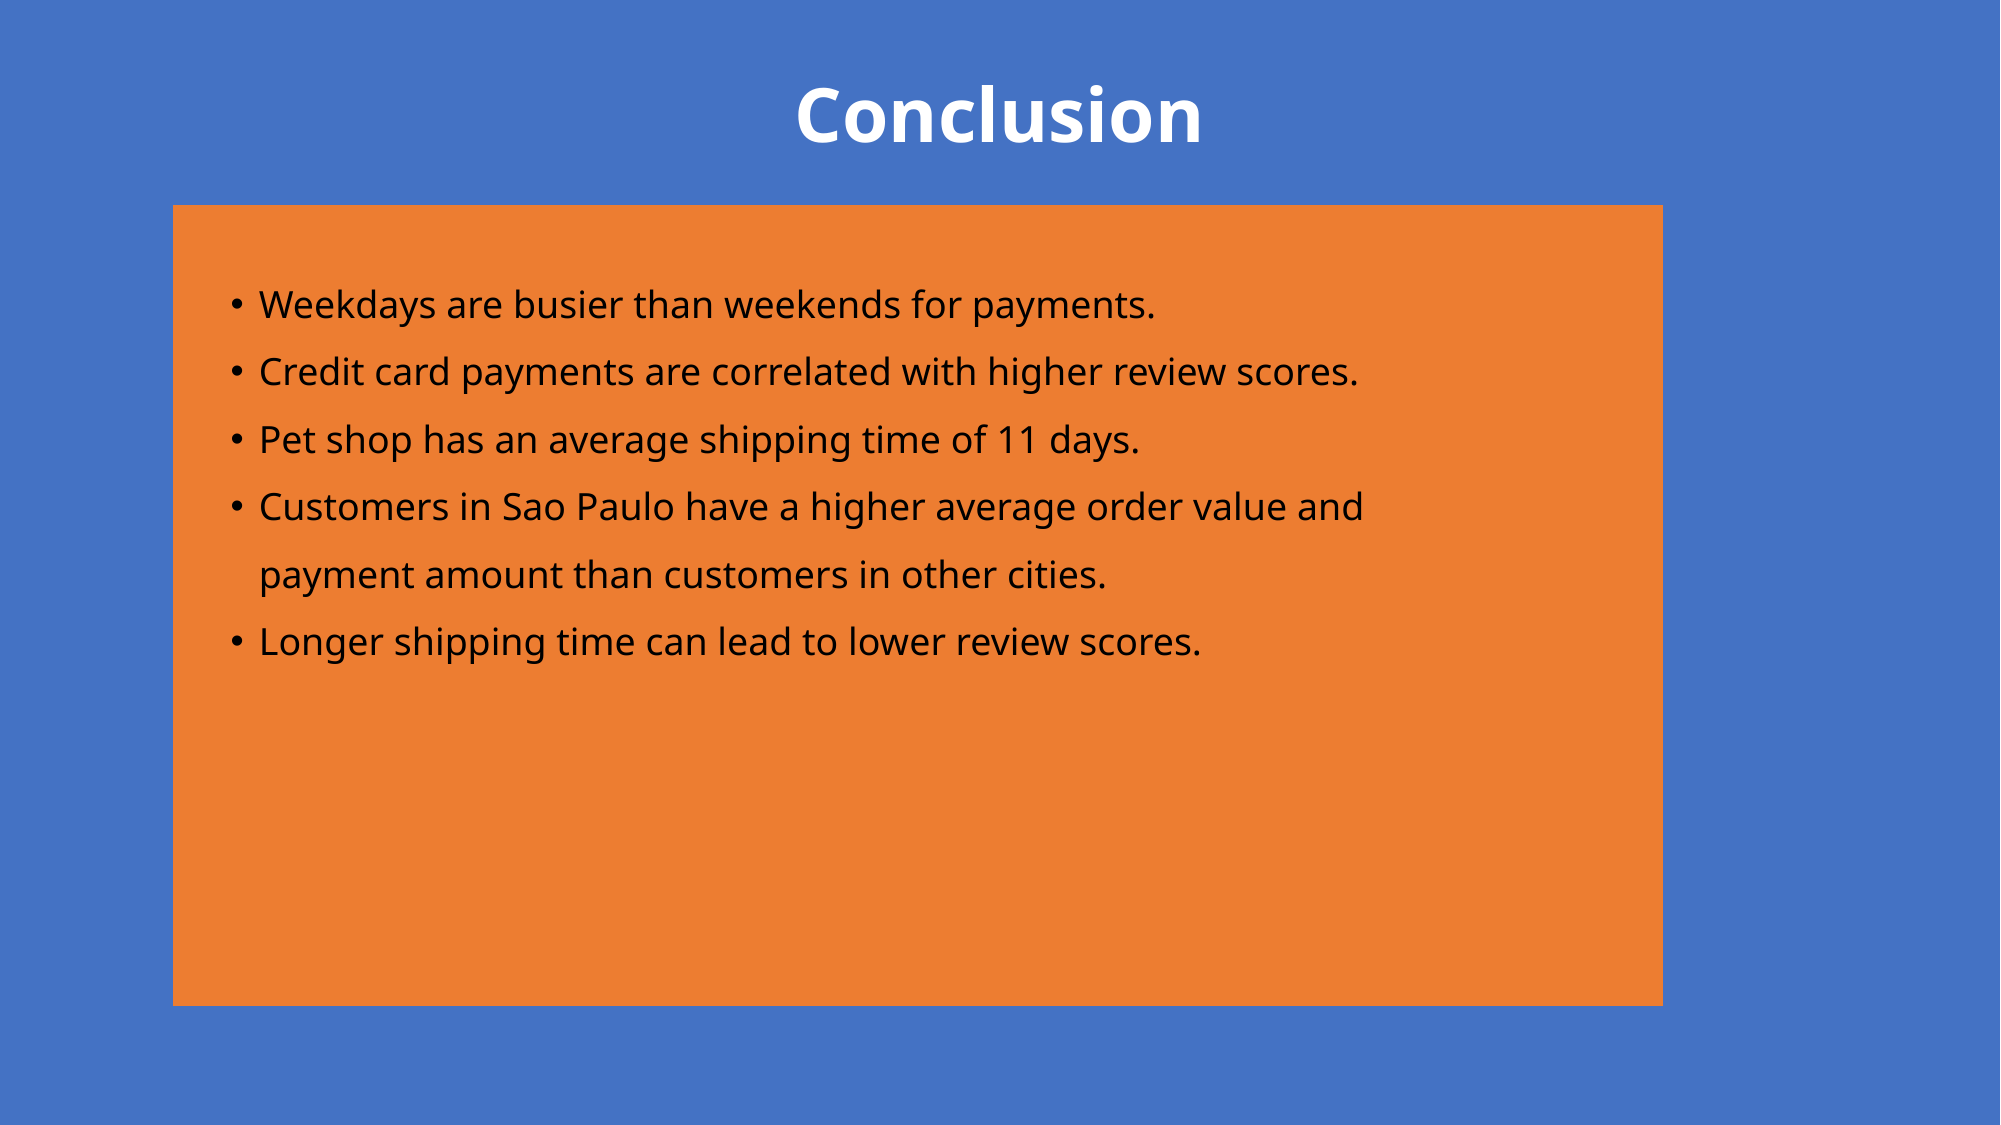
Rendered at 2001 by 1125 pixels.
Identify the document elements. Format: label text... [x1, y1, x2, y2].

text_box Weekdays are busier than weekends for payments. Credit card payments are correlated with higher review scores. Pet shop has an average shipping time of 11 days. Customers in Sao Paulo have a higher average order value and payment amount than customers in other cities. Longer shipping time can lead to lower review scores. [215, 250, 1442, 671]
text_box [0, 0, 2000, 1125]
text_box [172, 205, 1663, 1007]
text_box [375, 59, 1675, 303]
